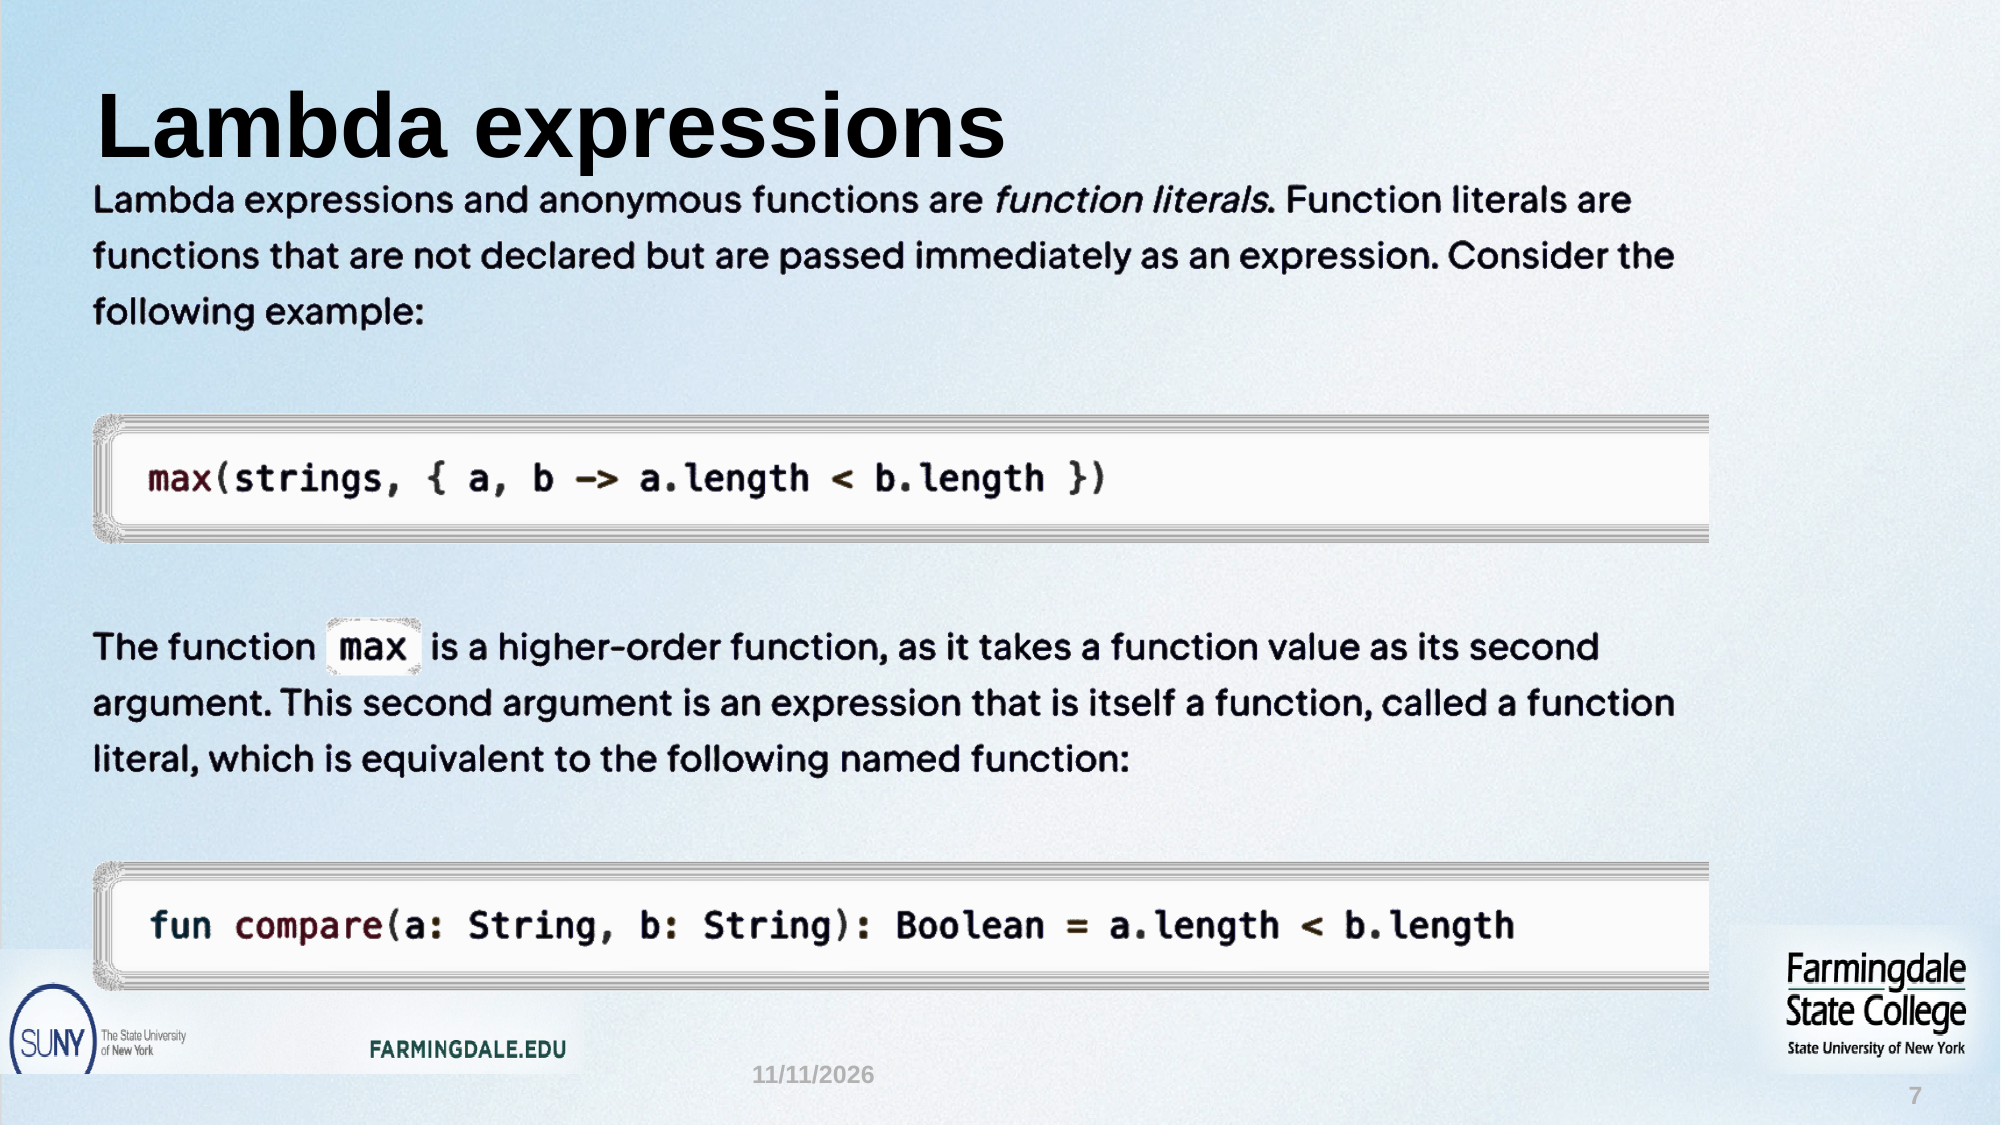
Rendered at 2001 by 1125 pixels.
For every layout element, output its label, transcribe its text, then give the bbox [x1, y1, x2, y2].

picture [0, 0, 2001, 1125]
title Lambda expressions [81, 19, 1918, 237]
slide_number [737, 1043, 1088, 1104]
slide_number 7 [1487, 1065, 1938, 1125]
